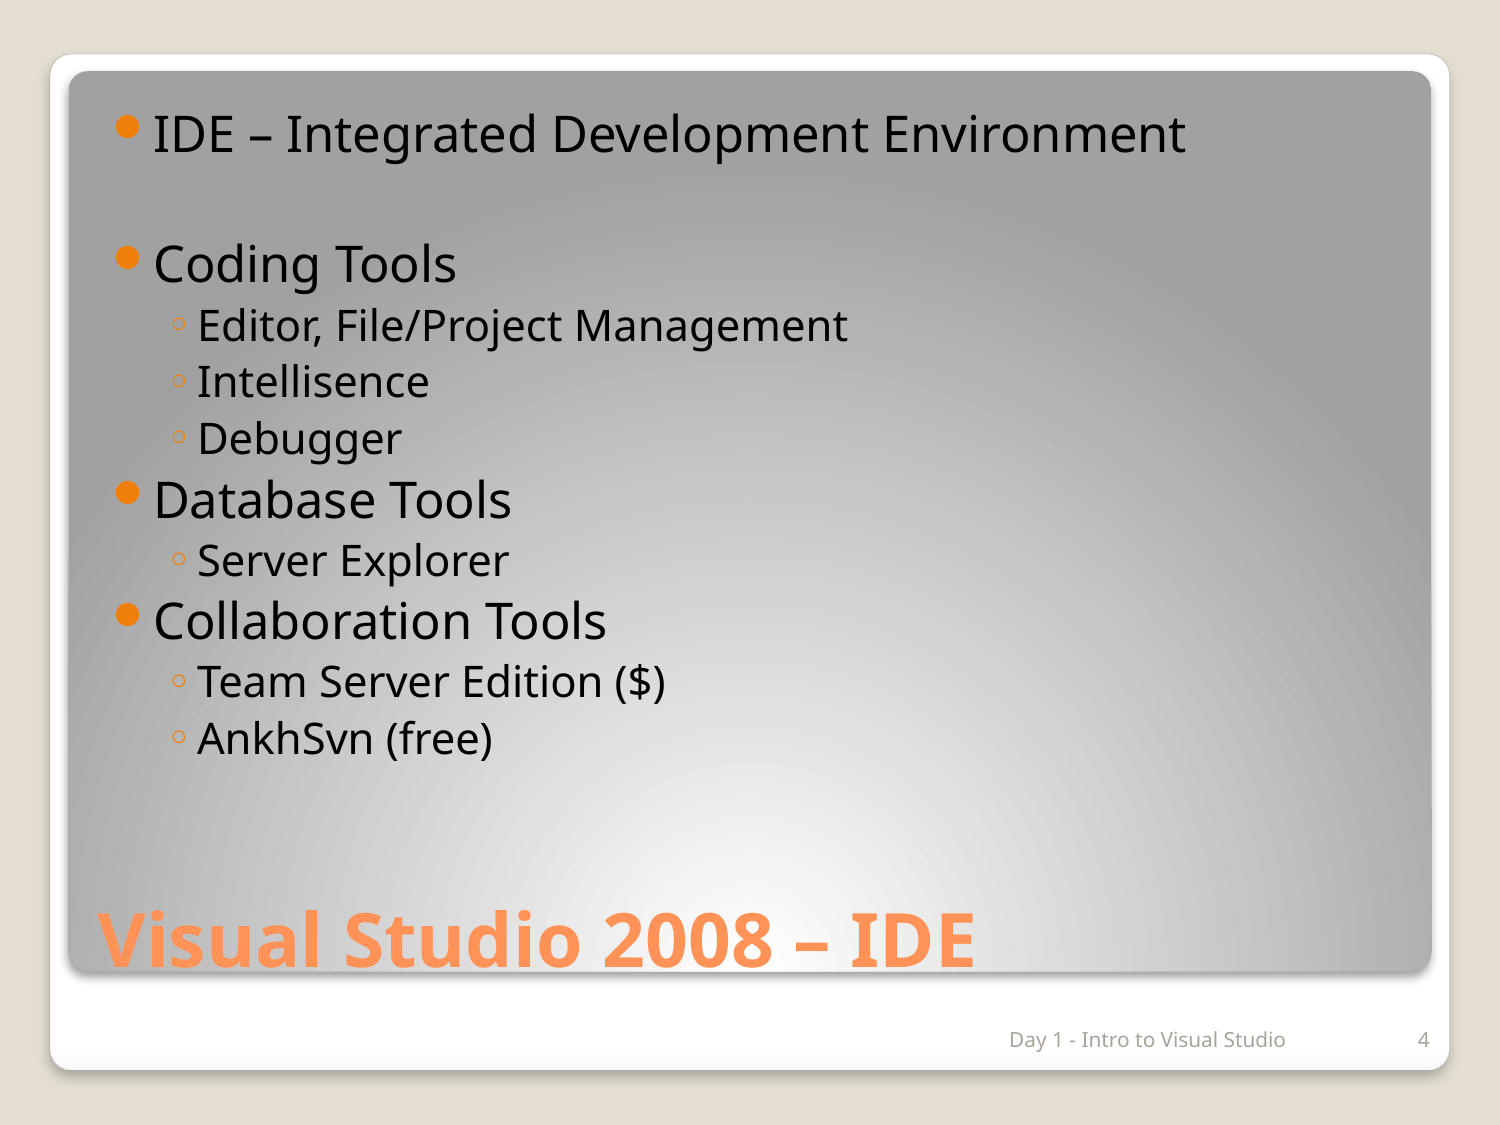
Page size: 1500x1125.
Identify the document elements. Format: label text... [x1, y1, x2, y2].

footer Day 1 - Intro to Visual Studio [994, 1002, 1370, 1063]
list IDE – Integrated Development Environment Coding Tools Editor, File/Project Management Intellisence Debugger Database Tools Server Explorer Collaboration Tools Team Server Edition ($) AnkhSvn (free) [82, 86, 1425, 774]
title Visual Studio 2008 – IDE [82, 817, 1425, 990]
slide_number 4 [1370, 1002, 1445, 1063]
